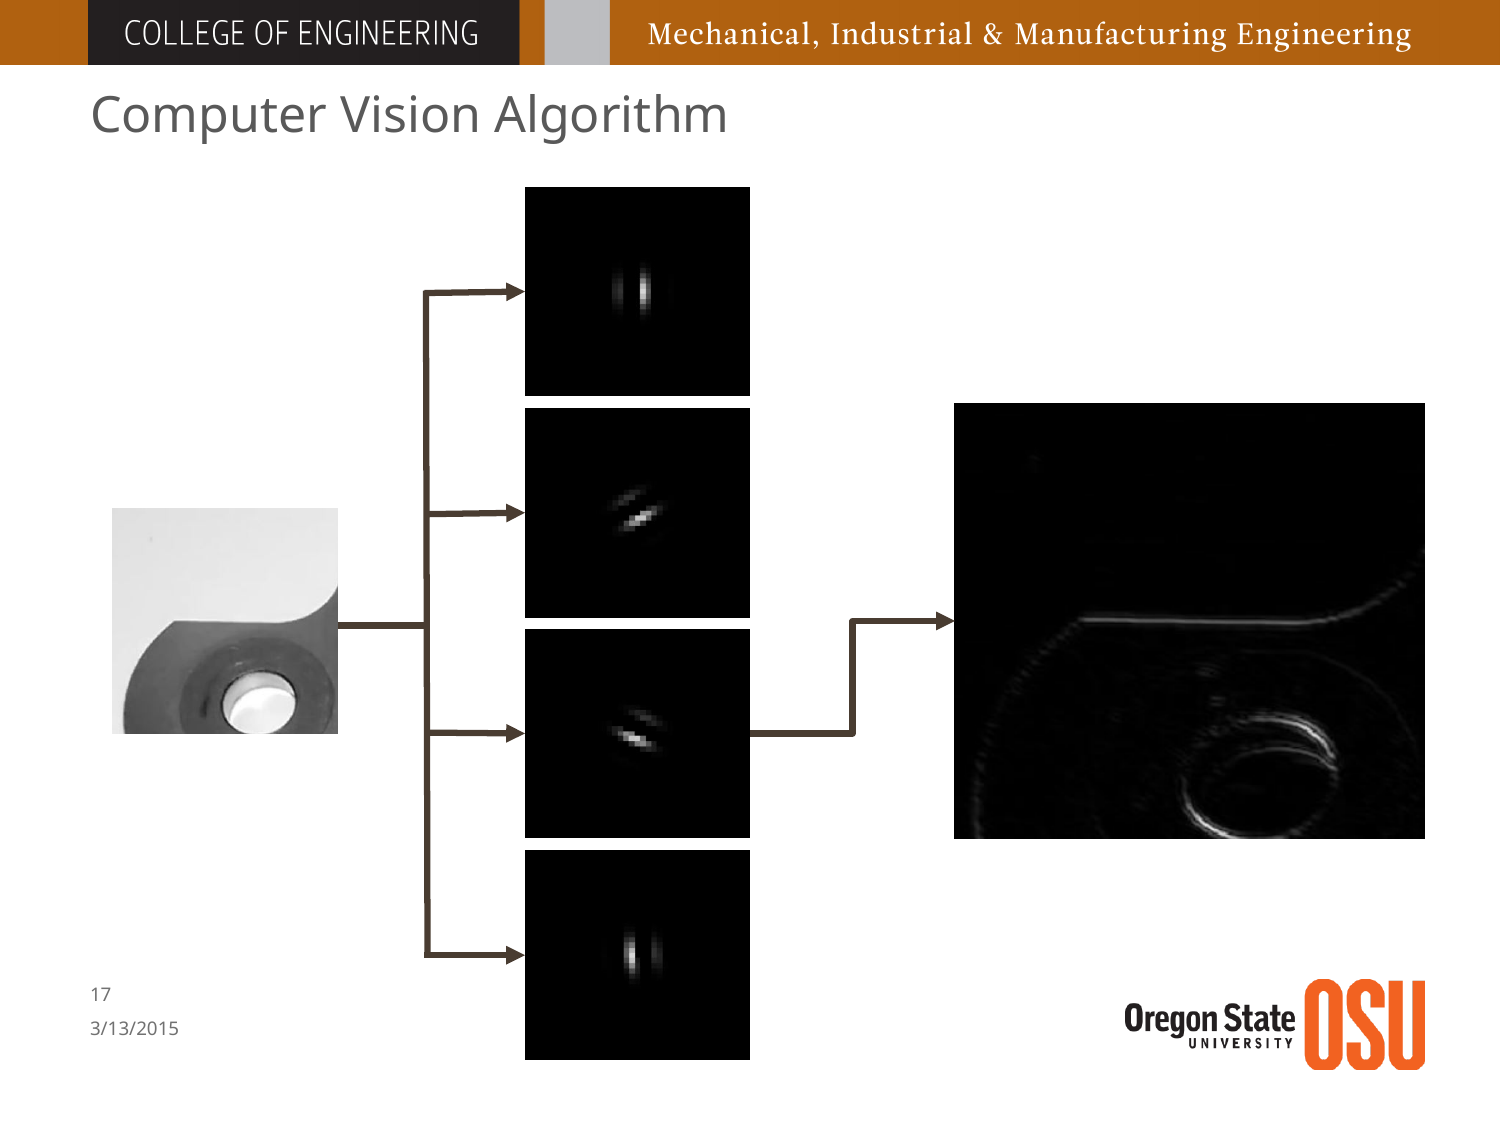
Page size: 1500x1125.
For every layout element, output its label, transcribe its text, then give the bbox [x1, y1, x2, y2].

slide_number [75, 1012, 375, 1043]
title Computer Vision Algorithm [75, 75, 1425, 188]
picture [524, 628, 751, 838]
picture [954, 403, 1426, 839]
picture [524, 187, 751, 396]
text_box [749, 620, 956, 734]
picture [0, 0, 1500, 65]
picture [524, 850, 751, 1060]
picture [524, 407, 751, 618]
slide_number 16 [75, 982, 135, 1012]
picture [112, 508, 338, 734]
